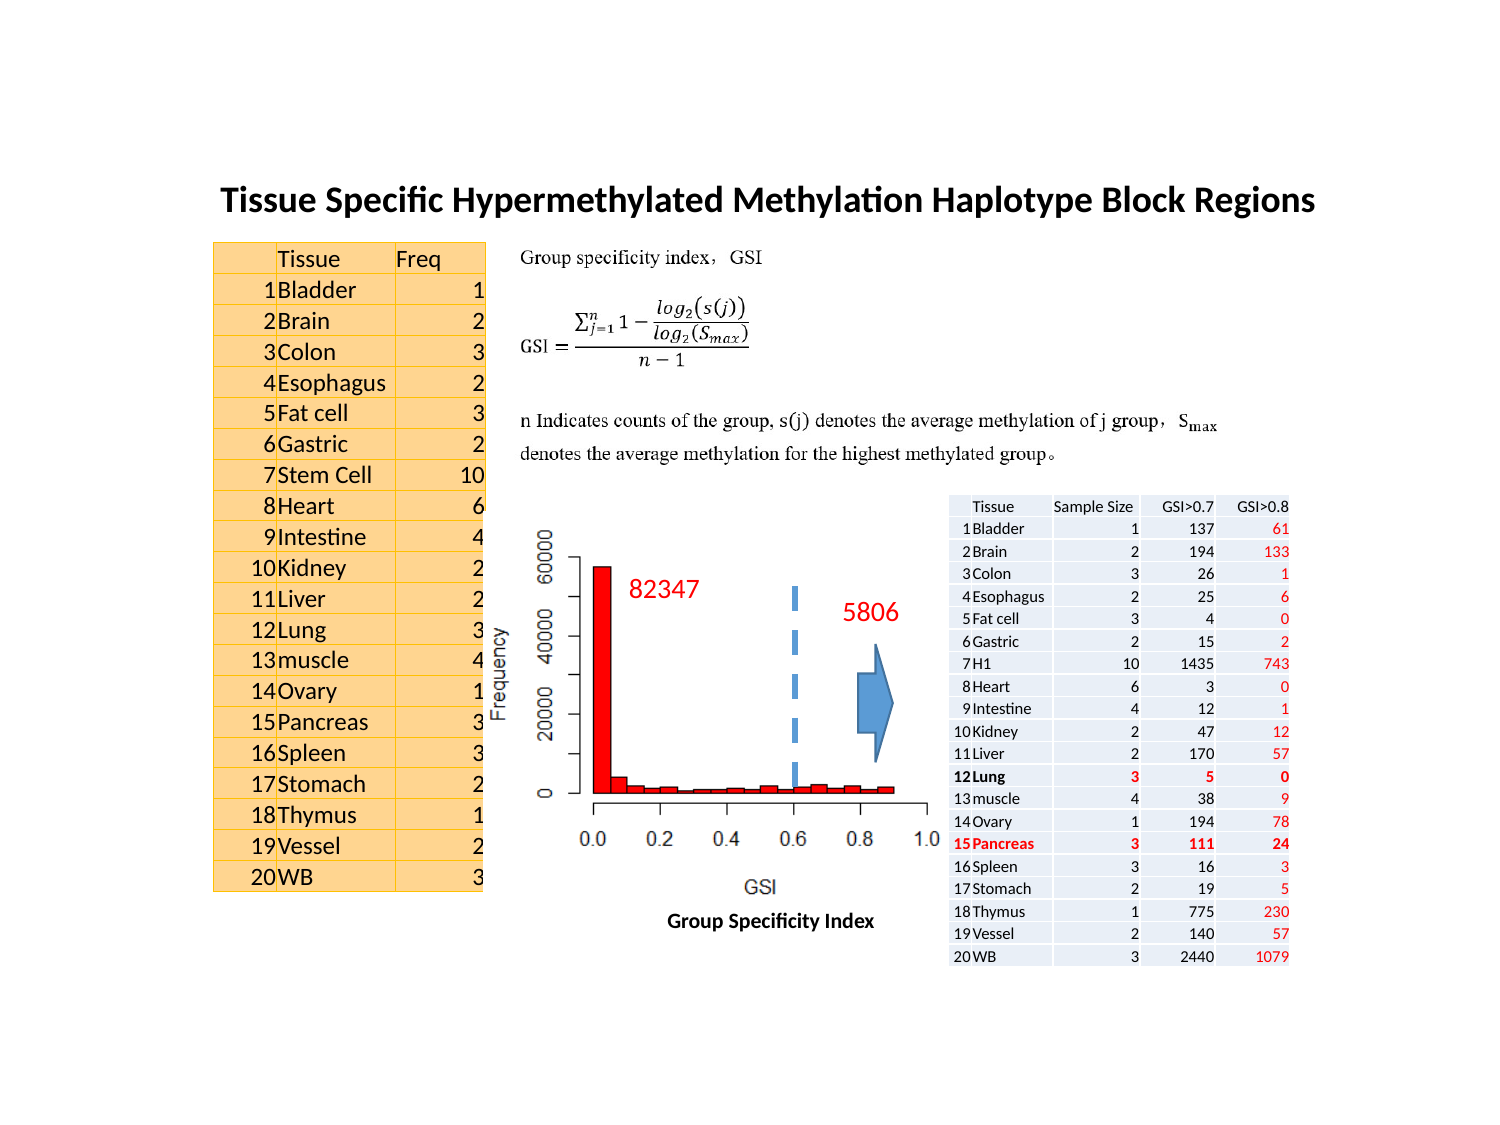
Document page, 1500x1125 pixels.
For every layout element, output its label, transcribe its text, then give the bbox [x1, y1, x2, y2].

table_header Freq [396, 243, 485, 273]
table_cell 3 [1054, 855, 1139, 876]
picture [482, 511, 944, 895]
table_cell 1435 [1141, 652, 1214, 673]
table_cell 57 [1216, 742, 1289, 763]
table_cell muscle [277, 645, 395, 675]
table_header [949, 495, 971, 516]
table_cell Heart [277, 491, 395, 520]
table_cell 1 [396, 676, 482, 706]
table_cell 5 [214, 398, 276, 428]
table_cell Bladder [277, 274, 395, 304]
table_cell 2 [1054, 877, 1139, 898]
table_cell 16 [214, 738, 276, 767]
table_cell 137 [1141, 517, 1214, 538]
table_cell 3 [396, 707, 482, 737]
table_cell 38 [1141, 787, 1214, 808]
table_cell Spleen [972, 855, 1052, 876]
table_cell 10 [396, 460, 485, 490]
table_header Tissue [277, 243, 395, 273]
table_cell 0 [1216, 675, 1289, 696]
table_cell WB [277, 861, 395, 891]
table_cell 19 [214, 830, 276, 860]
table_cell 7 [214, 460, 276, 490]
table_cell 11 [949, 742, 971, 763]
table_cell 5 [1141, 765, 1214, 786]
table_cell Liver [277, 583, 395, 613]
table_cell Ovary [972, 810, 1052, 831]
table_cell 9 [949, 697, 971, 718]
table_cell Ovary [277, 676, 395, 706]
table_cell 17 [214, 768, 276, 798]
table_cell 7 [949, 652, 971, 673]
table_cell 2 [396, 367, 485, 397]
table_cell 4 [949, 585, 971, 606]
table_cell 775 [1141, 900, 1214, 921]
table_cell 0 [1216, 765, 1289, 786]
table_cell 1 [214, 274, 276, 304]
table_cell 1079 [1216, 945, 1289, 966]
table_cell 3 [396, 336, 485, 366]
table_header [214, 243, 276, 273]
table_cell 16 [1141, 855, 1214, 876]
table_cell 2 [949, 540, 971, 561]
table_cell 4 [214, 367, 276, 397]
table_cell 25 [1141, 585, 1214, 606]
table_cell Brain [972, 540, 1052, 561]
table_cell Kidney [972, 720, 1052, 741]
table_cell 3 [1054, 607, 1139, 628]
table_cell 111 [1141, 832, 1214, 853]
table_cell Gastric [277, 429, 395, 459]
table_cell 3 [949, 562, 971, 583]
table_cell 1 [1054, 810, 1139, 831]
table_cell 20 [214, 861, 276, 891]
table_cell Colon [972, 562, 1052, 583]
table_cell 194 [1141, 540, 1214, 561]
table_cell 2 [396, 552, 482, 582]
table_cell Esophagus [972, 585, 1052, 606]
table_cell 3 [1141, 675, 1214, 696]
table_cell Lung [277, 614, 395, 644]
table_cell Kidney [277, 552, 395, 582]
table_cell 13 [214, 645, 276, 675]
table_cell 5 [1216, 877, 1289, 898]
table_cell 10 [1054, 652, 1139, 673]
table_cell 14 [214, 676, 276, 706]
table_cell 1 [1054, 517, 1139, 538]
table_cell 6 [949, 630, 971, 651]
table_cell 3 [1054, 945, 1139, 966]
table_cell 4 [1141, 607, 1214, 628]
table_cell Lung [972, 765, 1052, 786]
table_cell 2 [214, 305, 276, 335]
table_cell 3 [396, 738, 482, 767]
table_cell WB [972, 945, 1052, 966]
table_cell 4 [1054, 697, 1139, 718]
table_cell Thymus [277, 799, 395, 829]
table_cell 3 [1054, 765, 1139, 786]
picture [508, 237, 1227, 469]
table_cell 1 [1216, 697, 1289, 718]
table_cell 1 [949, 517, 971, 538]
table_cell 3 [214, 336, 276, 366]
table_cell 230 [1216, 900, 1289, 921]
table_cell Fat cell [972, 607, 1052, 628]
text_box Tissue Specific Hypermethylated Methylation Haplotype Block Regions [205, 168, 1333, 228]
table_cell 17 [949, 877, 971, 898]
table_cell 194 [1141, 810, 1214, 831]
table_cell 6 [1054, 675, 1139, 696]
table_cell 20 [949, 945, 971, 966]
table_cell 2 [396, 768, 482, 798]
table_cell 1 [1054, 900, 1139, 921]
text_box Group Specificity Index [652, 899, 890, 941]
table_cell 2 [396, 830, 482, 860]
table_cell 3 [1054, 832, 1139, 853]
table_cell 1 [1216, 562, 1289, 583]
table_cell 3 [1054, 562, 1139, 583]
table_cell Vessel [972, 922, 1052, 943]
table_cell Spleen [277, 738, 395, 767]
table_header Sample Size [1054, 495, 1139, 516]
table_cell 5 [949, 607, 971, 628]
table_cell Intestine [972, 697, 1052, 718]
table_cell 78 [1216, 810, 1289, 831]
table_cell 3 [396, 398, 485, 428]
table_cell 2 [1054, 630, 1139, 651]
table_cell 4 [396, 521, 482, 551]
table_cell H1 [972, 652, 1052, 673]
table_header GSI>0.8 [1216, 495, 1289, 516]
table_cell 170 [1141, 742, 1214, 763]
table_cell 12 [949, 765, 971, 786]
table_cell 0 [1216, 607, 1289, 628]
table_cell 26 [1141, 562, 1214, 583]
table_cell Intestine [277, 521, 395, 551]
table_header GSI>0.7 [1141, 495, 1214, 516]
table_cell 12 [214, 614, 276, 644]
table_cell 11 [214, 583, 276, 613]
table_cell 10 [214, 552, 276, 582]
table_cell Brain [277, 305, 395, 335]
table_cell 2 [1054, 585, 1139, 606]
table_cell 3 [396, 861, 482, 891]
table_cell 18 [949, 900, 971, 921]
table_cell Colon [277, 336, 395, 366]
table_cell 140 [1141, 922, 1214, 943]
table_cell 13 [949, 787, 971, 808]
table_cell 9 [1216, 787, 1289, 808]
table_cell Stomach [277, 768, 395, 798]
table_cell 19 [1141, 877, 1214, 898]
table_cell Thymus [972, 900, 1052, 921]
table_cell 133 [1216, 540, 1289, 561]
table_cell Fat cell [277, 398, 395, 428]
table_cell 24 [1216, 832, 1289, 853]
table_cell 9 [214, 521, 276, 551]
table_cell 1 [396, 274, 485, 304]
table_cell 2 [396, 583, 482, 613]
table_cell 57 [1216, 922, 1289, 943]
table_cell 18 [214, 799, 276, 829]
table_cell Stem Cell [277, 460, 395, 490]
table_cell 8 [949, 675, 971, 696]
table_cell 6 [1216, 585, 1289, 606]
table_cell 743 [1216, 652, 1289, 673]
table_cell 2 [1054, 742, 1139, 763]
table_cell muscle [972, 787, 1052, 808]
table_cell Vessel [277, 830, 395, 860]
table_cell 12 [1141, 697, 1214, 718]
table_cell 4 [1054, 787, 1139, 808]
table_cell 15 [214, 707, 276, 737]
table_cell 6 [396, 491, 485, 520]
table_cell 4 [396, 645, 482, 675]
table_cell 1 [396, 799, 482, 829]
table_cell 16 [949, 855, 971, 876]
table_cell 2 [1054, 540, 1139, 561]
table_cell 14 [949, 810, 971, 831]
table_cell 15 [1141, 630, 1214, 651]
table_cell 3 [396, 614, 482, 644]
table_cell Pancreas [277, 707, 395, 737]
table_cell Liver [972, 742, 1052, 763]
table_cell Pancreas [972, 832, 1052, 853]
table_cell 12 [1216, 720, 1289, 741]
table_cell 61 [1216, 517, 1289, 538]
table_cell 47 [1141, 720, 1214, 741]
table_cell Stomach [972, 877, 1052, 898]
table_cell 15 [949, 832, 971, 853]
table_cell Bladder [972, 517, 1052, 538]
table_cell 2 [1054, 922, 1139, 943]
table_cell 2 [1216, 630, 1289, 651]
table_cell 8 [214, 491, 276, 520]
table_cell 2 [396, 305, 485, 335]
table_cell 2 [1054, 720, 1139, 741]
table_cell Heart [972, 675, 1052, 696]
table_header Tissue [972, 495, 1052, 516]
table_cell 2 [396, 429, 485, 459]
table_cell 2440 [1141, 945, 1214, 966]
table_cell Esophagus [277, 367, 395, 397]
table_cell 10 [949, 720, 971, 741]
table_cell Gastric [972, 630, 1052, 651]
table_cell 6 [214, 429, 276, 459]
table_cell 3 [1216, 855, 1289, 876]
table_cell 19 [949, 922, 971, 943]
